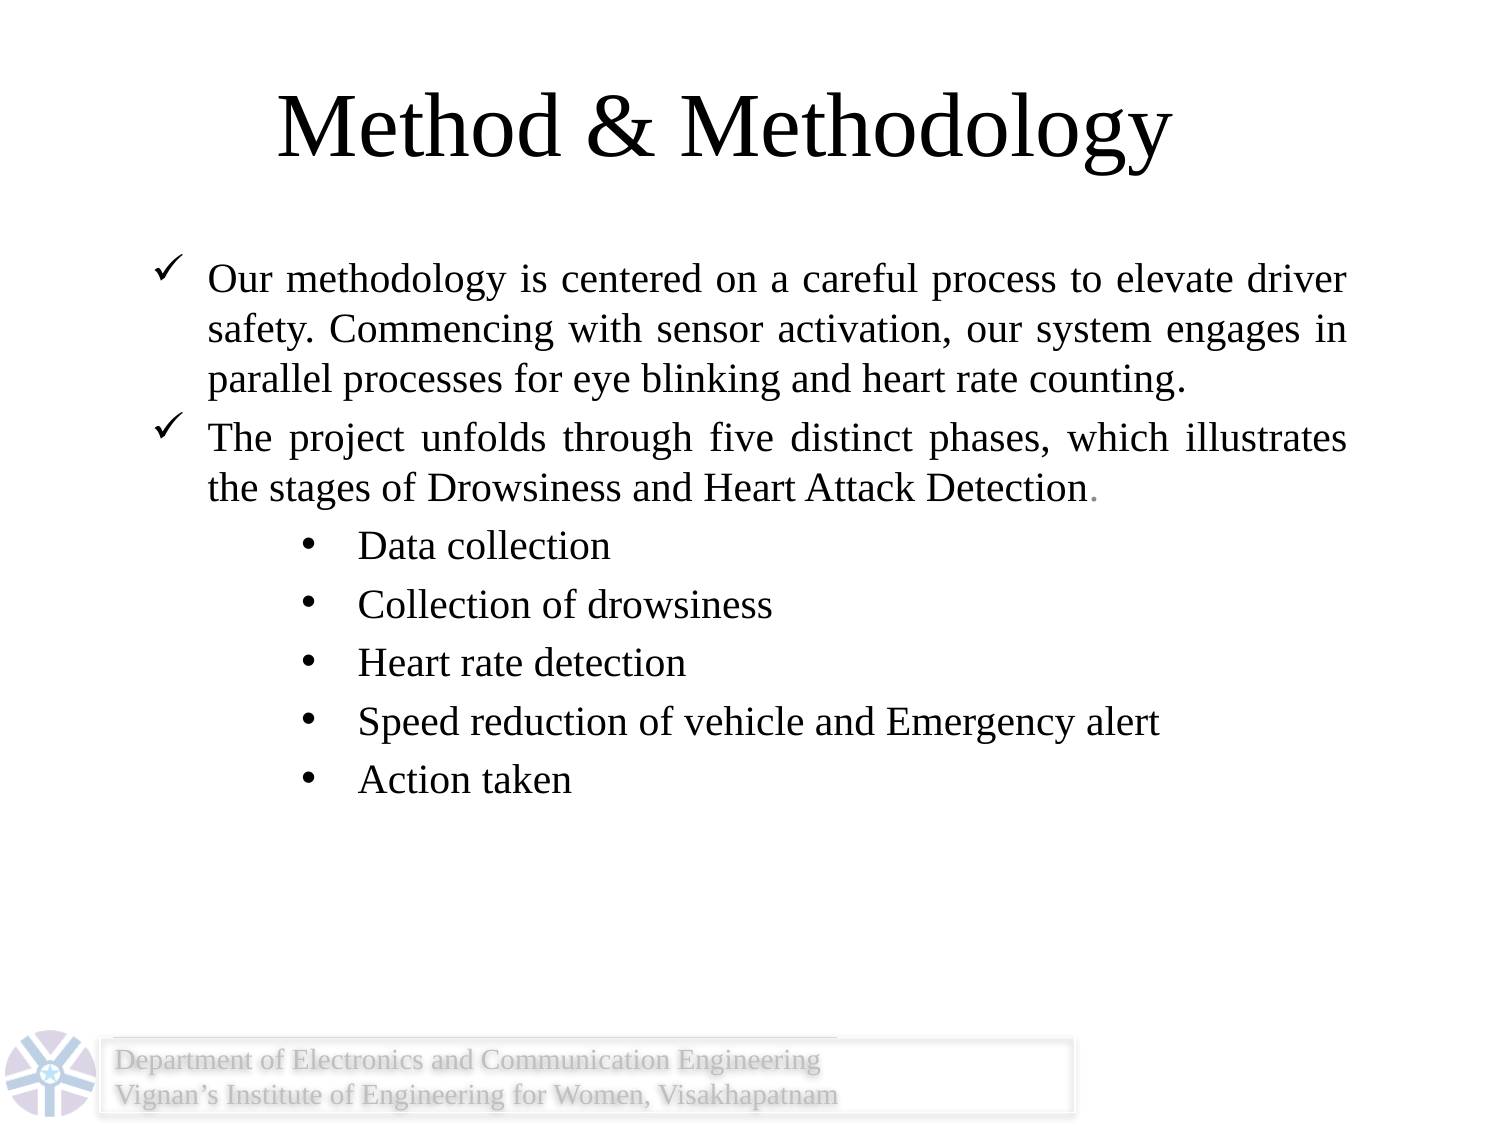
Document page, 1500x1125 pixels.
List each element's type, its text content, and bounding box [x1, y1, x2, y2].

title Method & Methodology [88, 54, 1364, 296]
subtitle Our methodology is centered on a careful process to elevate driver safety. Commencing with sensor activation, our system engages in parallel processes for eye blinking and heart rate counting. The project unfolds through five distinct phases, which illustrates the stages of Drowsiness and Heart Attack Detection. Data collection Collection of drowsiness Heart rate detection Speed reduction of vehicle and Emergency alert Action taken [136, 243, 1364, 925]
